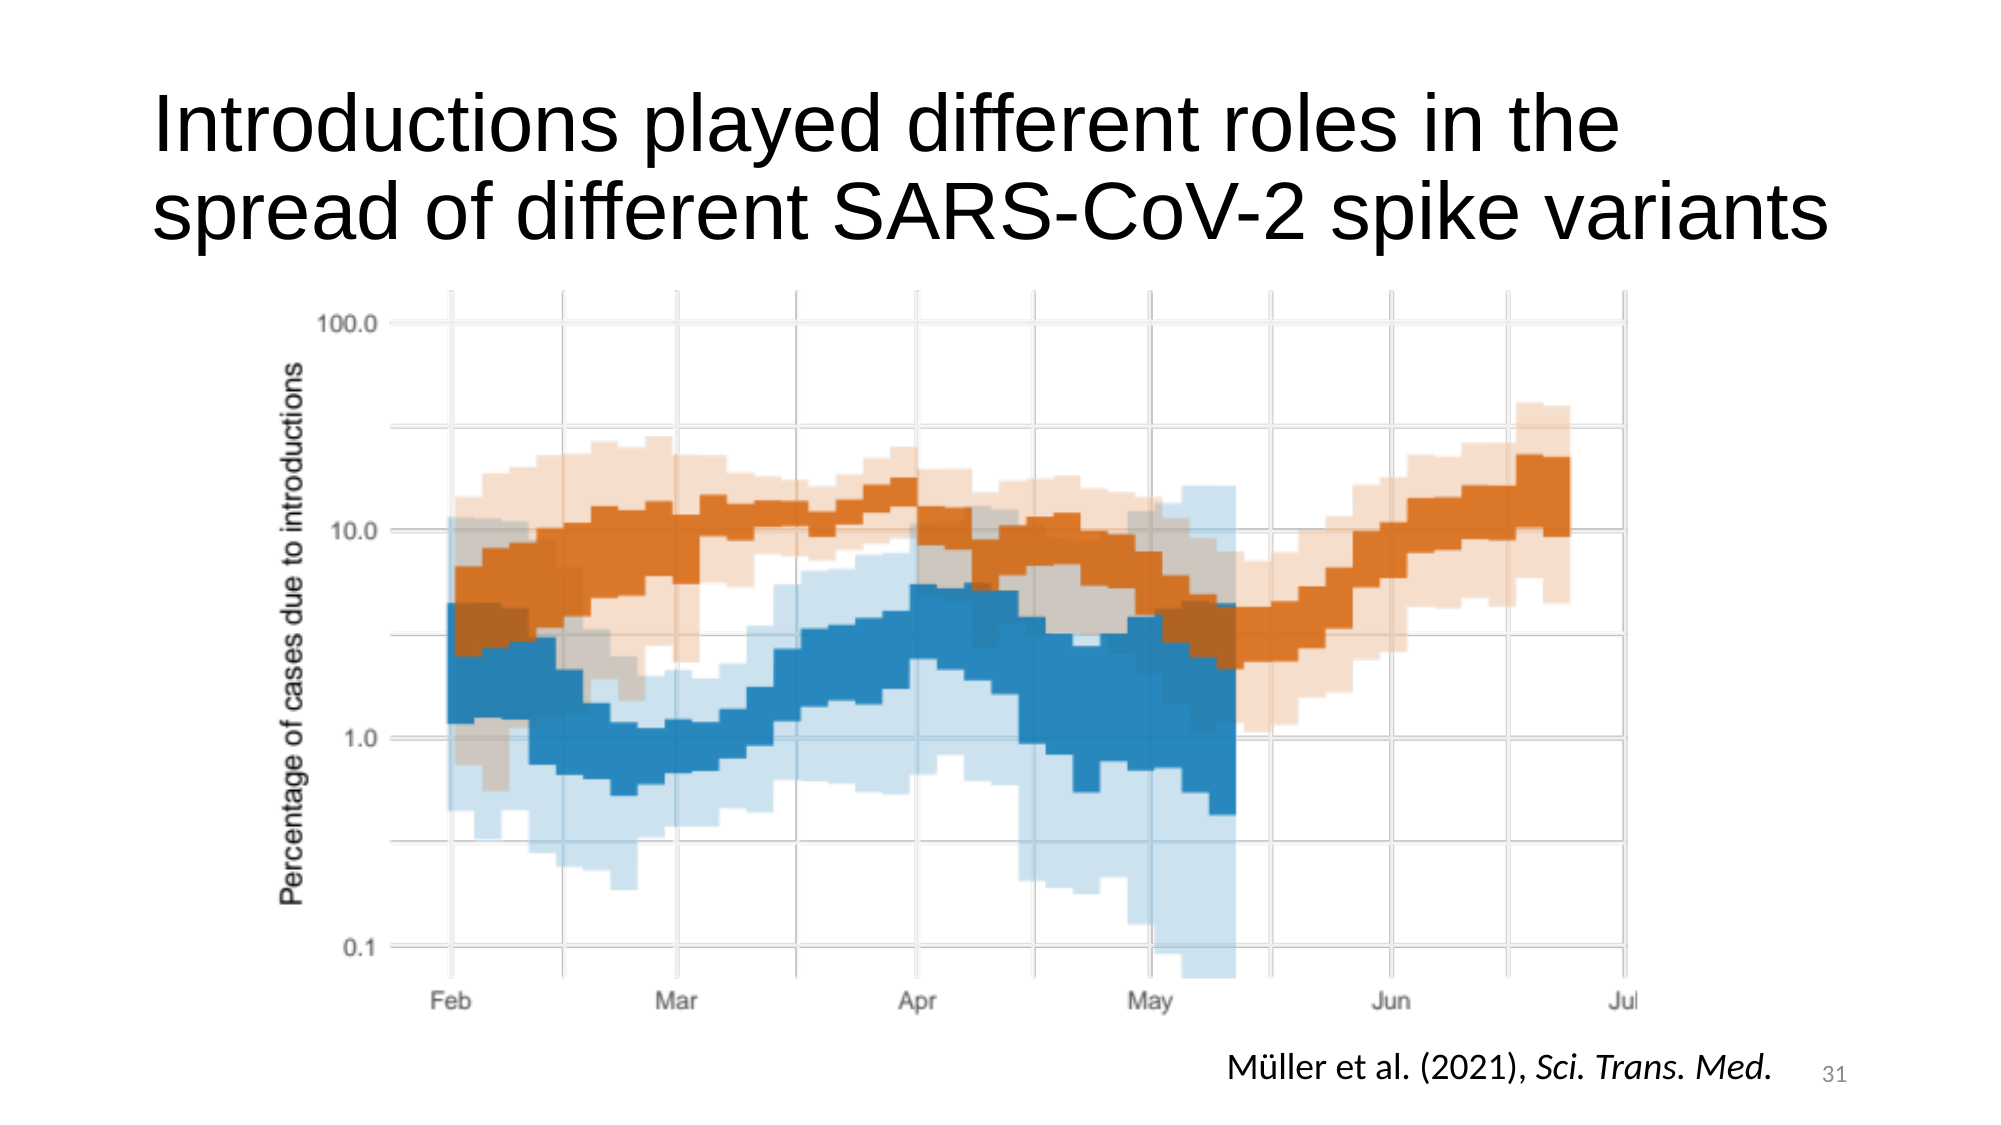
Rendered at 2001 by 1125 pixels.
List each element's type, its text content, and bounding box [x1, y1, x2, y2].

title Introductions played different roles in the spread of different SARS-CoV-2 spike variants [137, 59, 1863, 278]
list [266, 277, 1638, 1061]
text_box Müller et al. (2021), Sci. Trans. Med. [1211, 1034, 1798, 1095]
slide_number 31 [1412, 1042, 1863, 1103]
